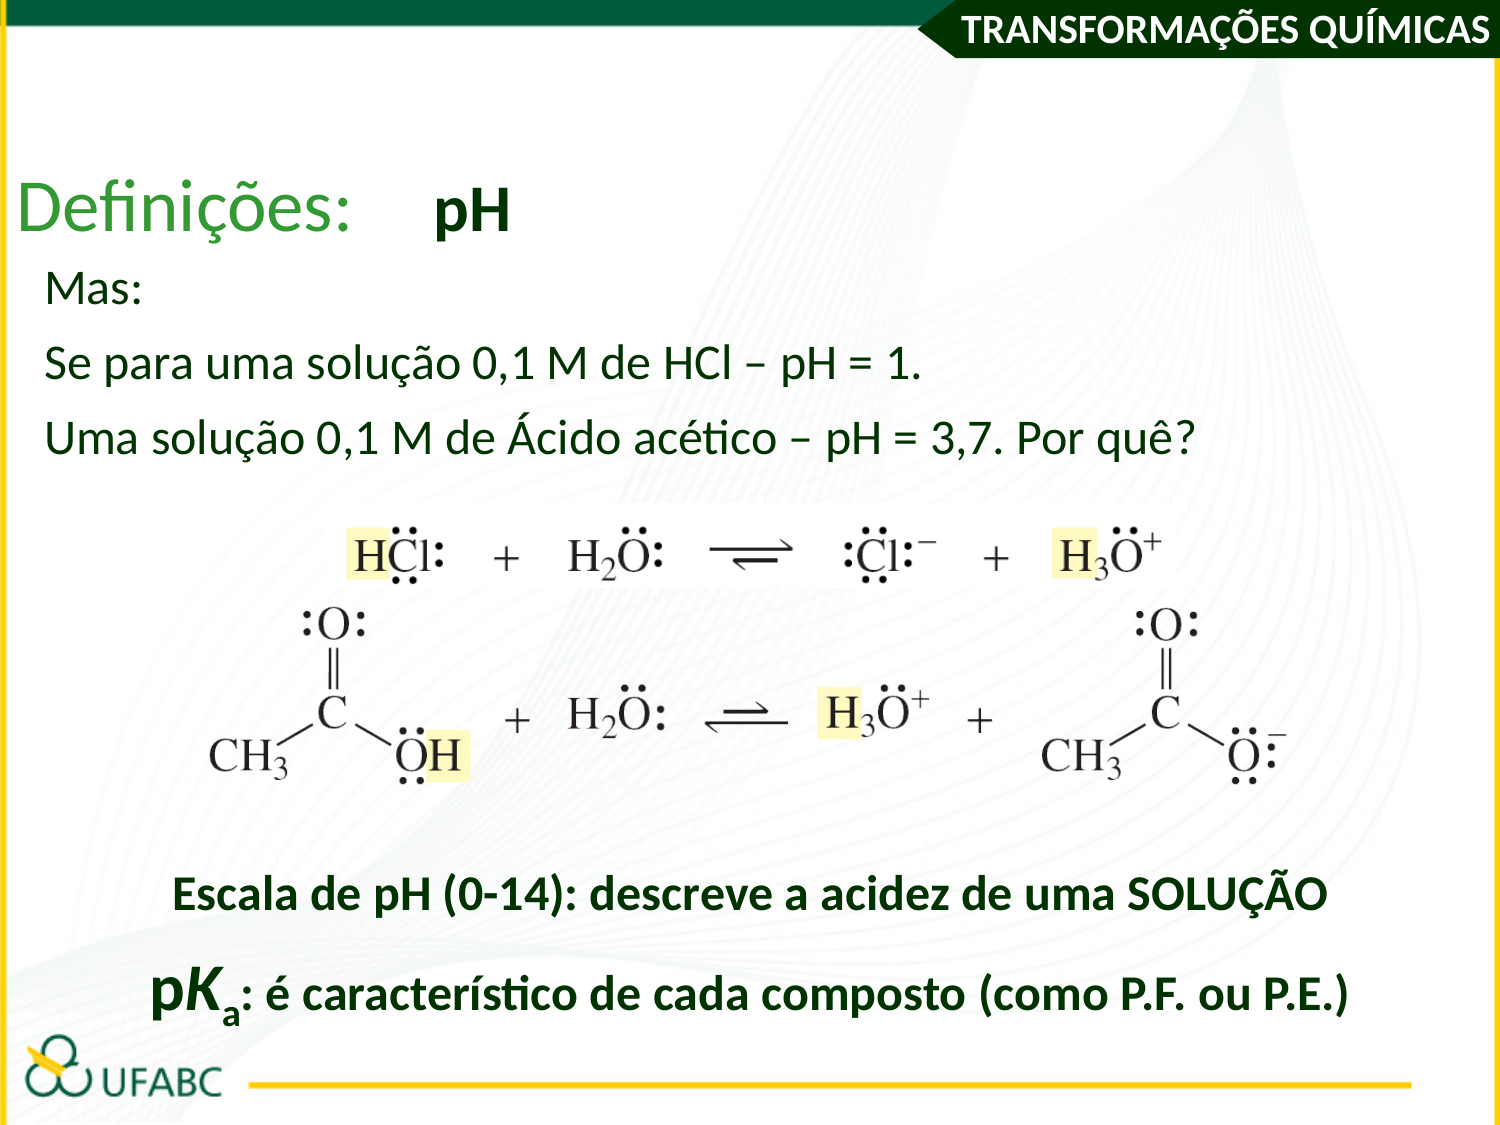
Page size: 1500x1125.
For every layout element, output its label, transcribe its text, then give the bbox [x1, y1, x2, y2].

picture [0, 0, 1500, 1125]
text_box Mas: Se para uma solução 0,1 M de HCl – pH = 1. Uma solução 0,1 M de Ácido acético – pH = 3,7. Por quê? [29, 231, 1388, 472]
text_box Escala de pH (0-14): descreve a acidez de uma SOLUÇÃO pKa: é característico de cada composto (como P.F. ou P.E.) [29, 838, 1471, 1042]
text_box pH [419, 137, 585, 252]
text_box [199, 597, 1301, 791]
text_box Definições: [1, 148, 369, 254]
